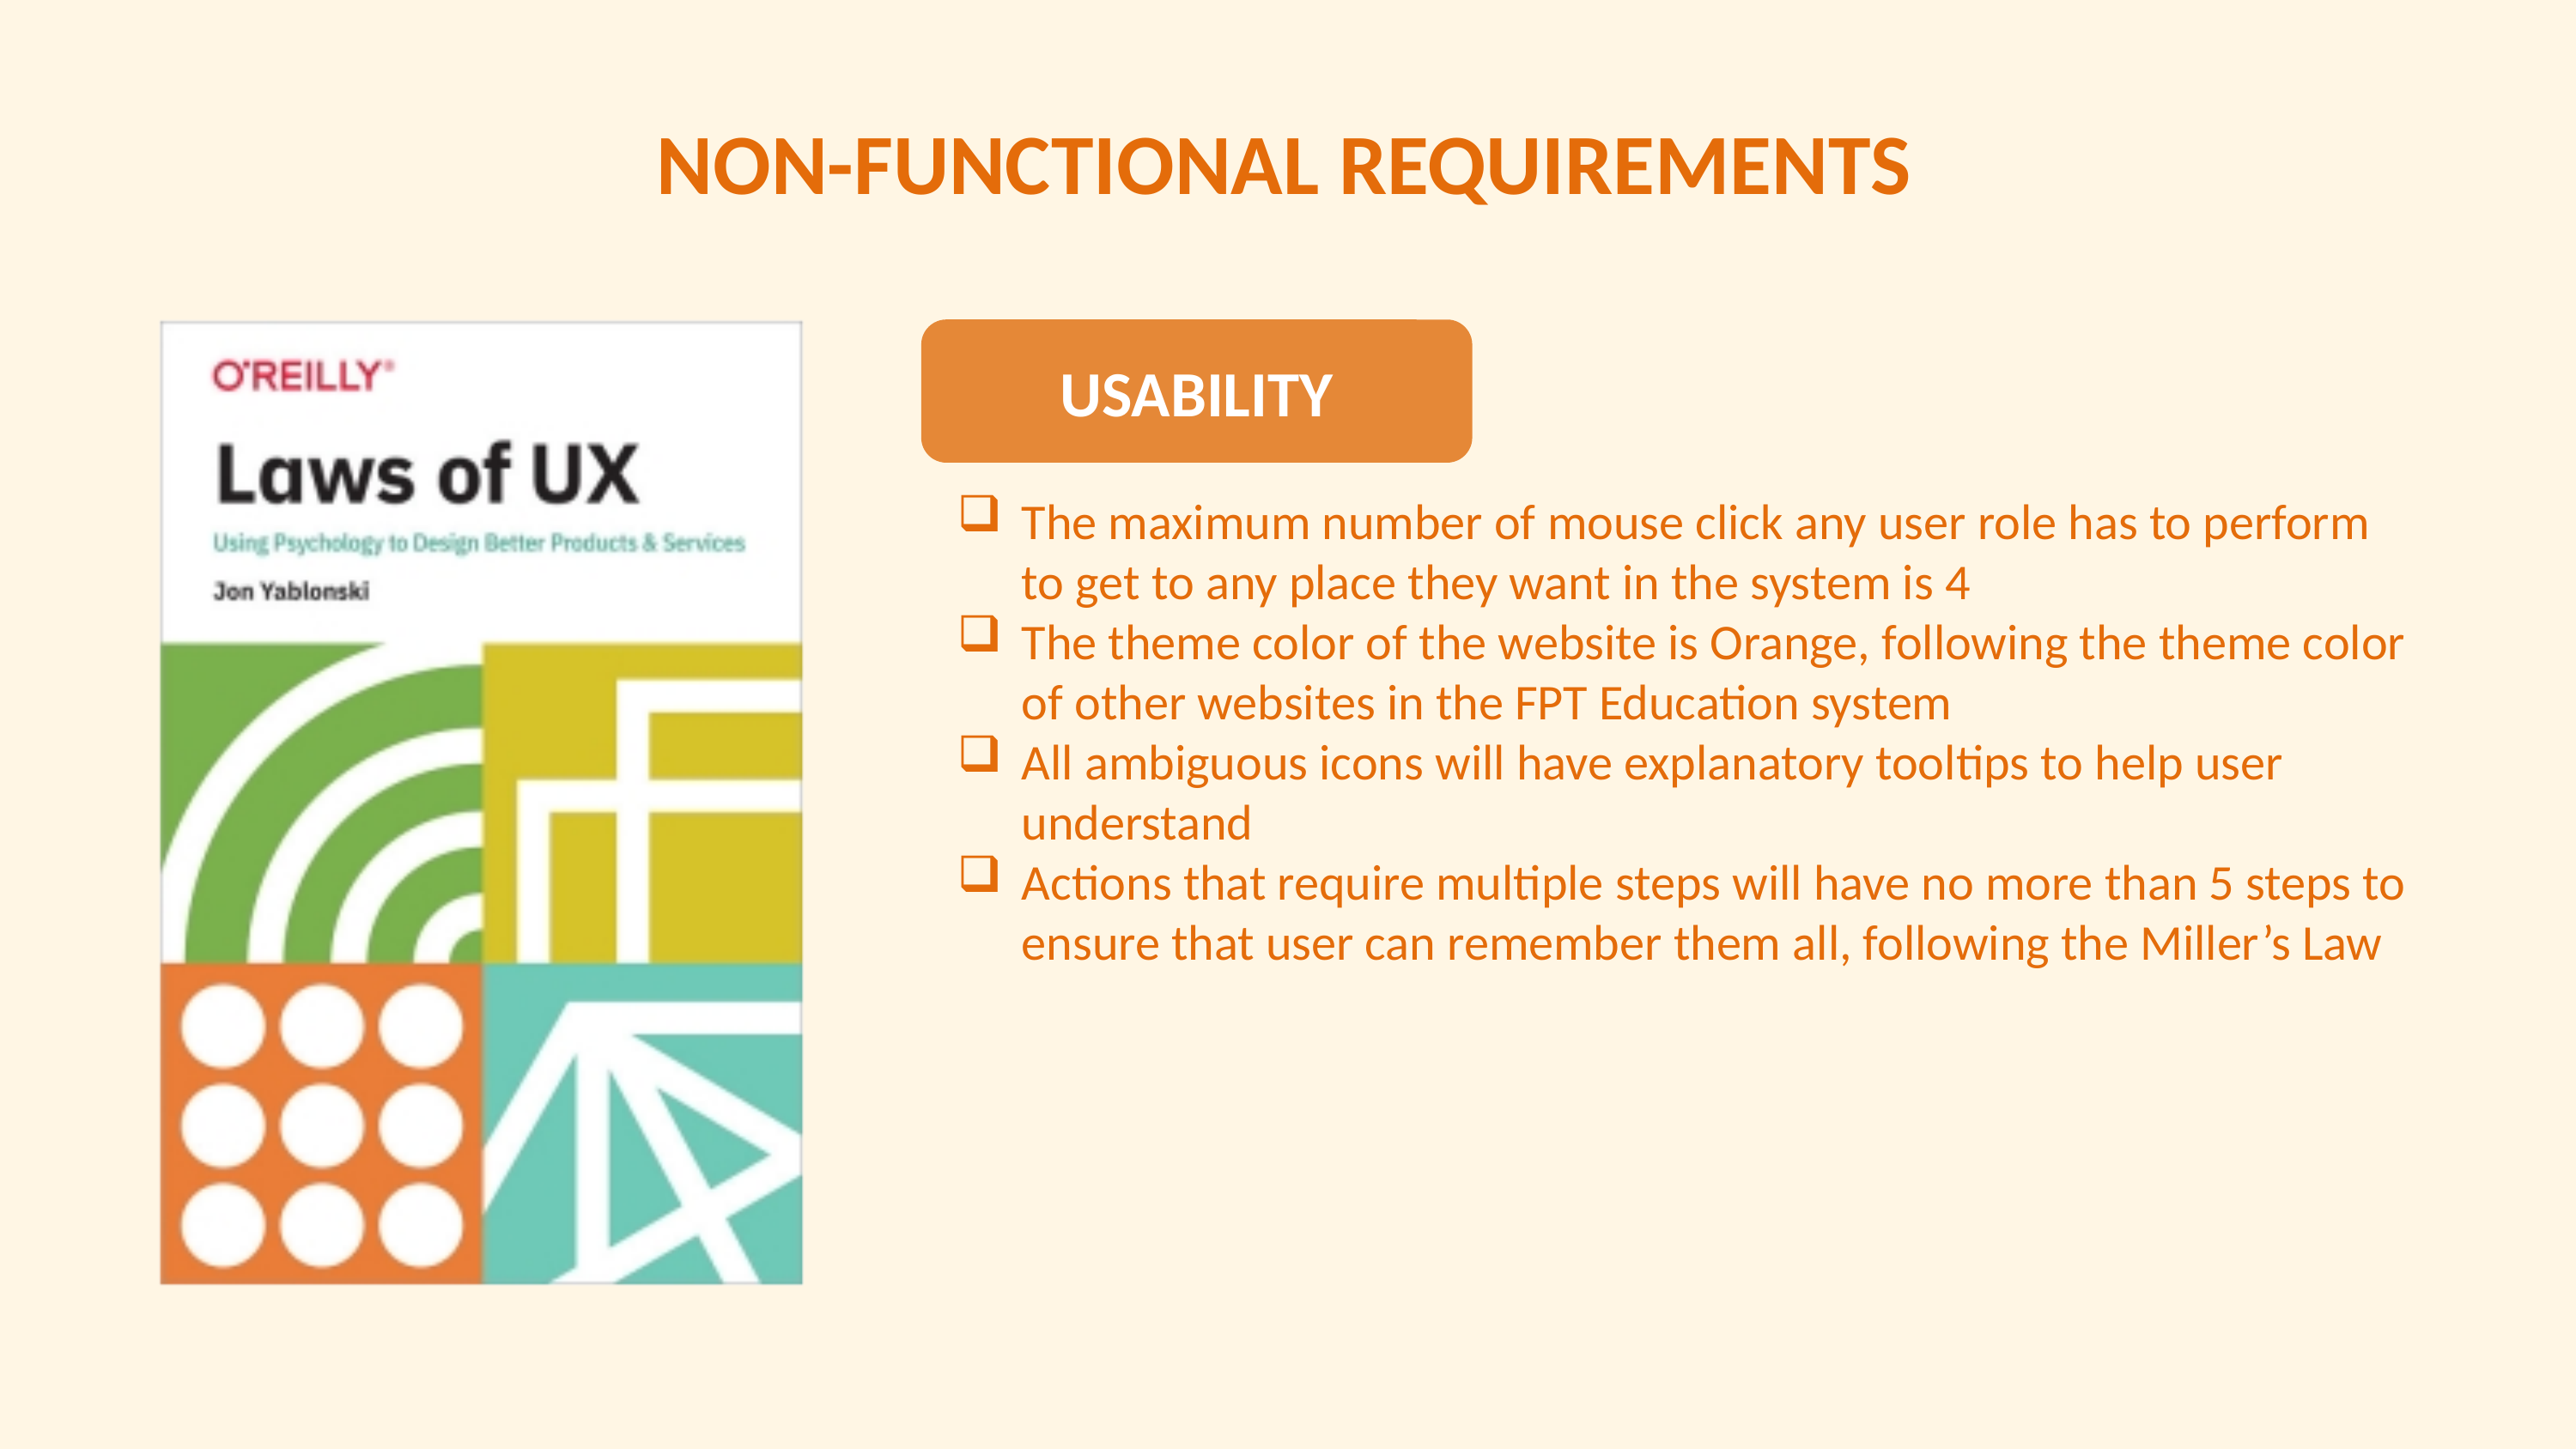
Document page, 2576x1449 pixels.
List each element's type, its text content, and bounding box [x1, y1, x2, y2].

text_box USABILITY [969, 319, 1473, 463]
picture [0, 241, 965, 1367]
text_box NON-FUNCTIONAL REQUIREMENTS [644, 101, 1965, 218]
text_box The maximum number of mouse click any user role has to perform to get to any place they want in the system is 4 The theme color of the website is Orange, following the theme color of other websites in the FPT Education system All ambiguous icons will have explanatory tooltips to help user understand Actions that require multiple steps will have no more than 5 steps to ensure that user can remember them all, following the Miller’s Law [969, 483, 2437, 977]
